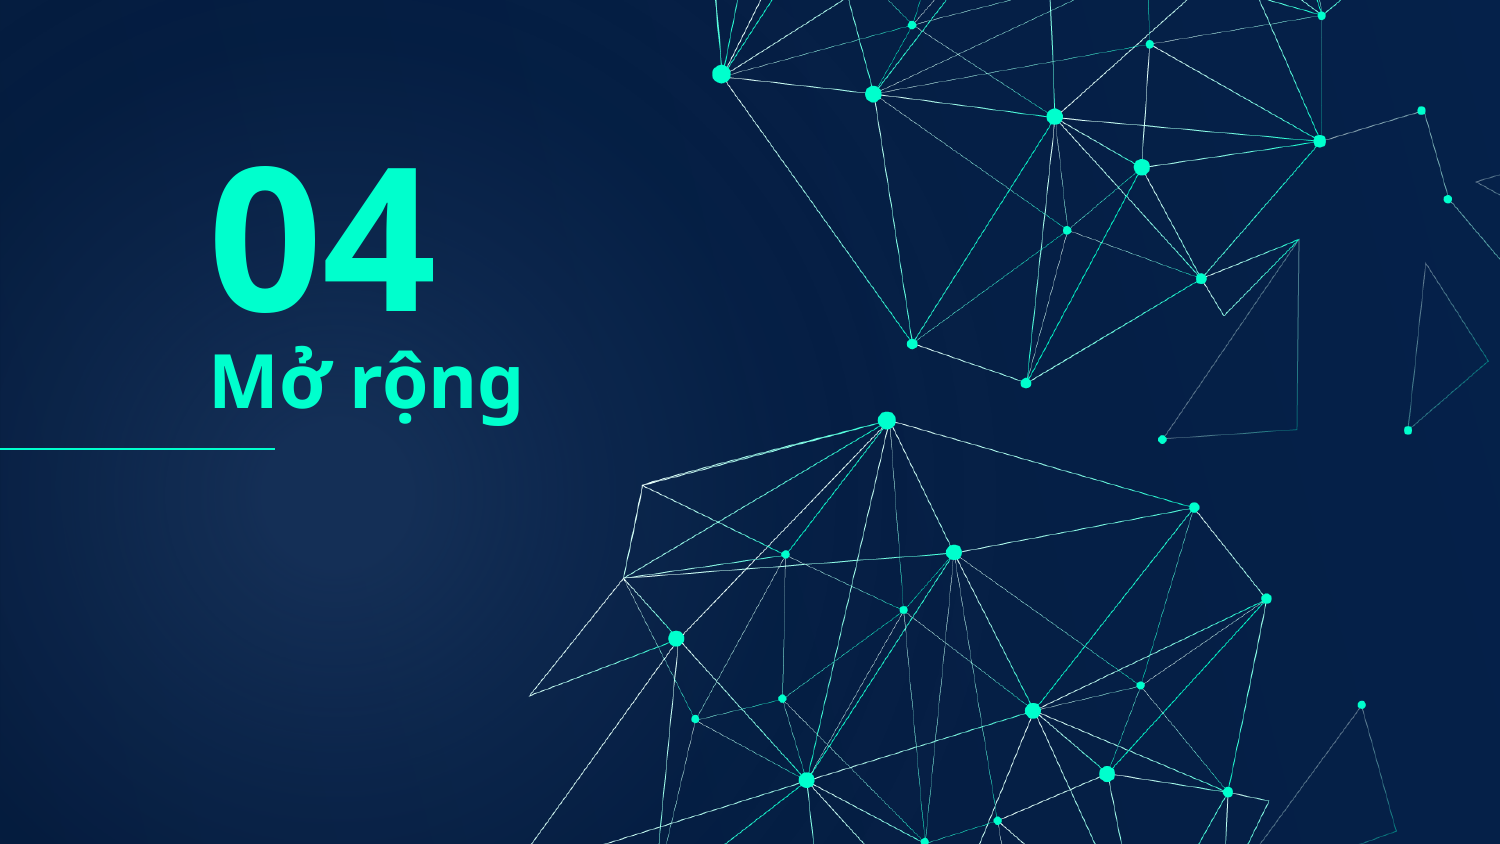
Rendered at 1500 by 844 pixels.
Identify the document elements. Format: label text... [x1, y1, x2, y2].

picture [0, 0, 1500, 844]
title 04 [193, 169, 683, 294]
title Mở rộng [193, 220, 1046, 537]
